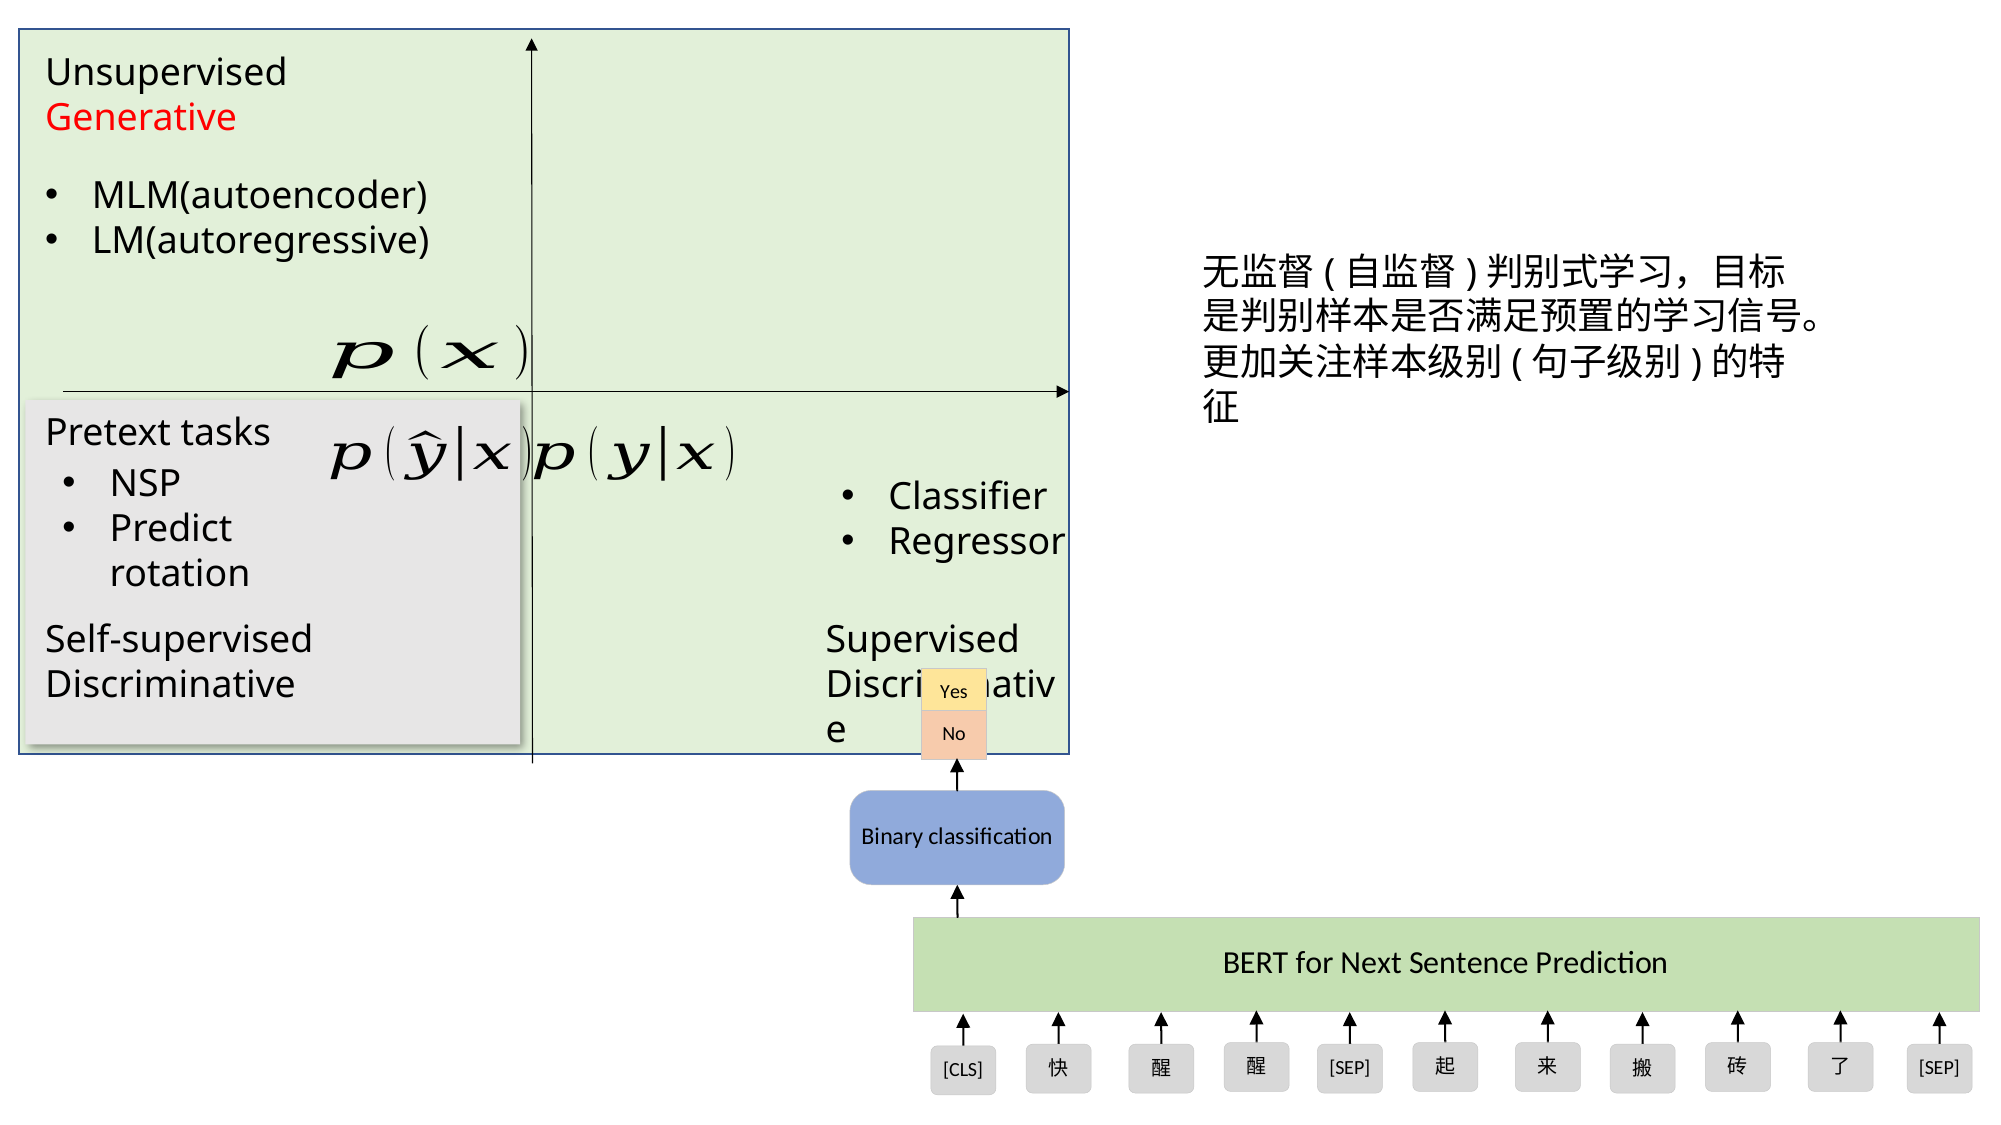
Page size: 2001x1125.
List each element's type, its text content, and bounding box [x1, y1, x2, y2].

text_box MLM(autoencoder) LM(autoregressive) [30, 163, 529, 269]
text_box [24, 399, 521, 745]
text_box Self-supervised Discriminative [30, 607, 406, 712]
text_box Supervised Discriminative [810, 607, 1071, 757]
picture [846, 665, 1982, 1096]
text_box Pretext tasks [30, 400, 322, 461]
text_box 无监督(自监督)判别式学习，目标是判别样本是否满足预置的学习信号。更加关注样本级别(句子级别)的特征 [1187, 240, 1825, 435]
text_box NSP Predict rotation [47, 451, 388, 602]
text_box Unsupervised Generative [30, 40, 406, 146]
text_box [18, 28, 1070, 755]
text_box Classifier Regressor [826, 464, 1119, 570]
